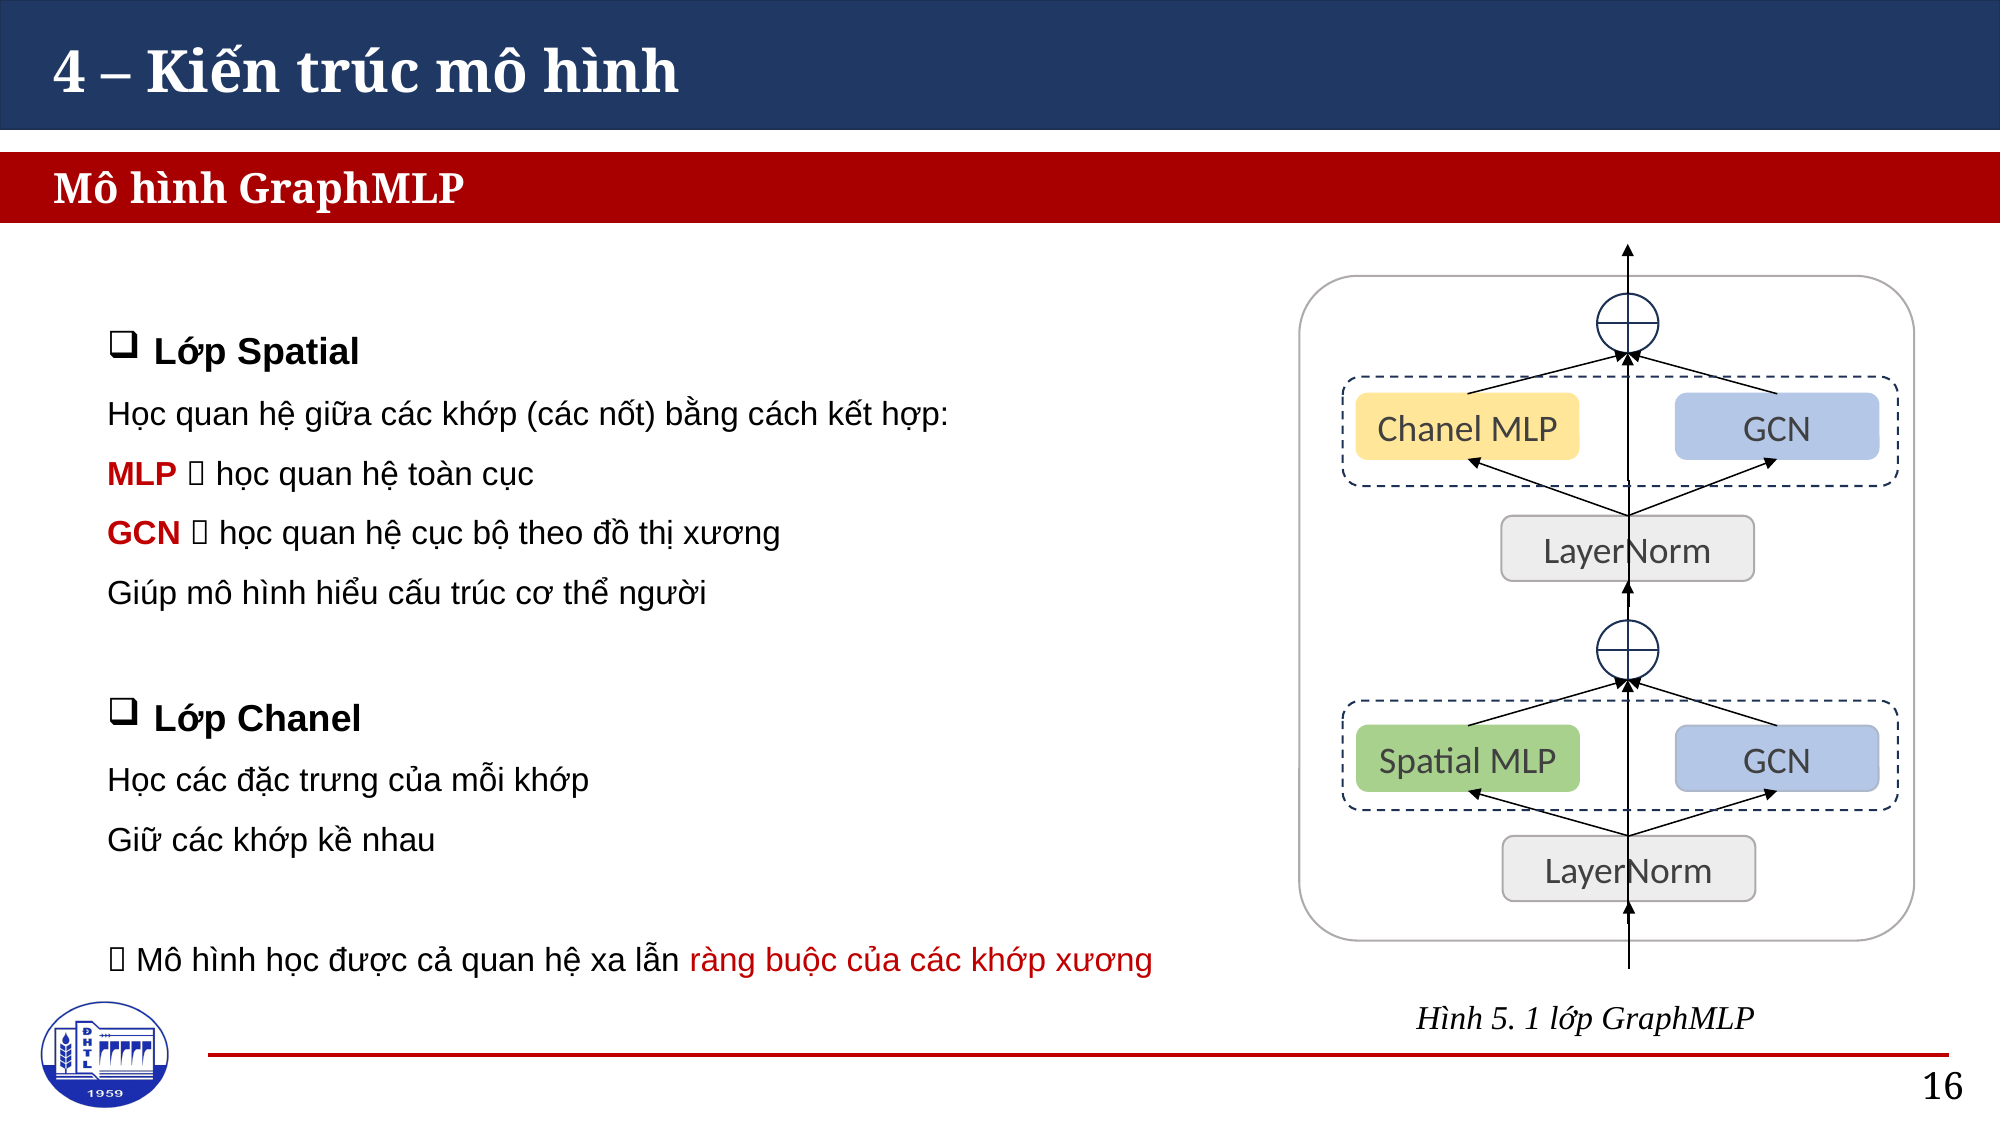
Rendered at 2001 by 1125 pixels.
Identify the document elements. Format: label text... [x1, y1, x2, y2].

text_box 16 [1907, 1054, 1991, 1115]
text_box 4 – Kiến trúc mô hình [39, 27, 1648, 112]
text_box Mô hình GraphMLP [39, 154, 1648, 220]
text_box [1596, 619, 1660, 679]
text_box [1629, 274, 1916, 942]
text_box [1627, 458, 1778, 516]
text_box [1467, 679, 1627, 726]
picture [39, 989, 170, 1121]
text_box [1627, 352, 1778, 394]
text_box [1627, 679, 1778, 726]
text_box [1467, 790, 1629, 836]
text_box LayerNorm [1630, 516, 1756, 582]
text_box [1467, 458, 1627, 516]
text_box [0, 0, 2000, 130]
text_box [1298, 274, 1628, 942]
text_box Lớp Spatial Học quan hệ giữa các khớp (các nốt) bằng cách kết hợp: MLP  học quan hệ toàn cục GCN  học quan hệ cục bộ theo đồ thị xương Giúp mô hình hiểu cấu trúc cơ thể người Lớp Chanel Học các đặc trưng của mỗi khớp Giữ các khớp kề nhau  Mô hình học được cả quan hệ xa lẫn ràng buộc của các khớp xương [92, 296, 1194, 986]
text_box Hình 5. 1 lớp GraphMLP [1174, 968, 1997, 1044]
text_box [0, 152, 2000, 223]
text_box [1475, 771, 1750, 803]
text_box LayerNorm [1500, 516, 1628, 582]
text_box [1341, 699, 1899, 812]
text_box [1467, 352, 1627, 394]
text_box [1596, 292, 1660, 352]
text_box LayerNorm [1629, 836, 1757, 903]
text_box [1341, 375, 1899, 488]
text_box LayerNorm [1501, 836, 1627, 903]
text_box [1629, 790, 1778, 836]
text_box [1471, 449, 1755, 482]
